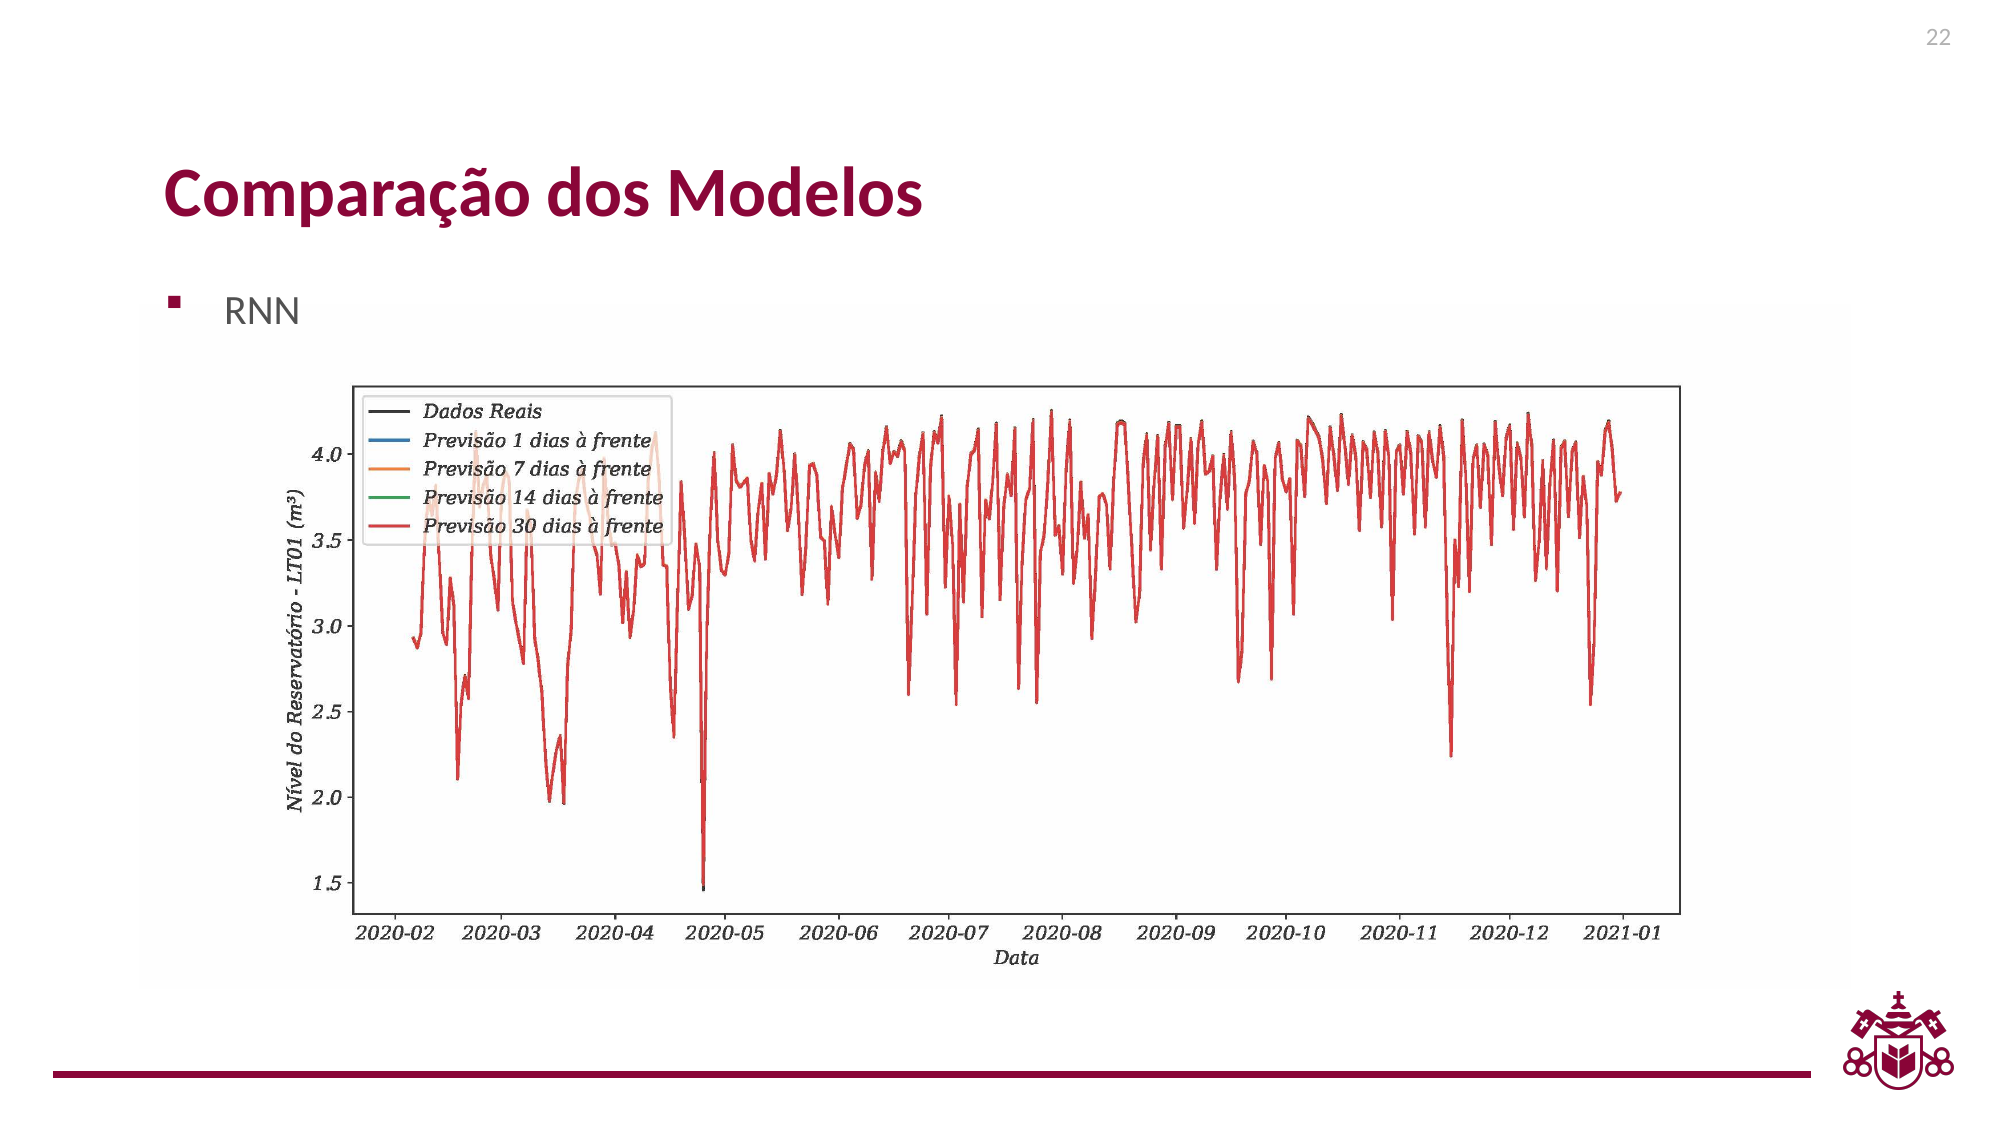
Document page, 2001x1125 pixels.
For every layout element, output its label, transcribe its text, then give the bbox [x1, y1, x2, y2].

picture [139, 304, 1851, 989]
picture [1843, 991, 1954, 1090]
slide_number 22 [1516, 5, 1967, 66]
list Comparação dos Modelos [149, 91, 1851, 238]
list RNN [149, 231, 1030, 304]
